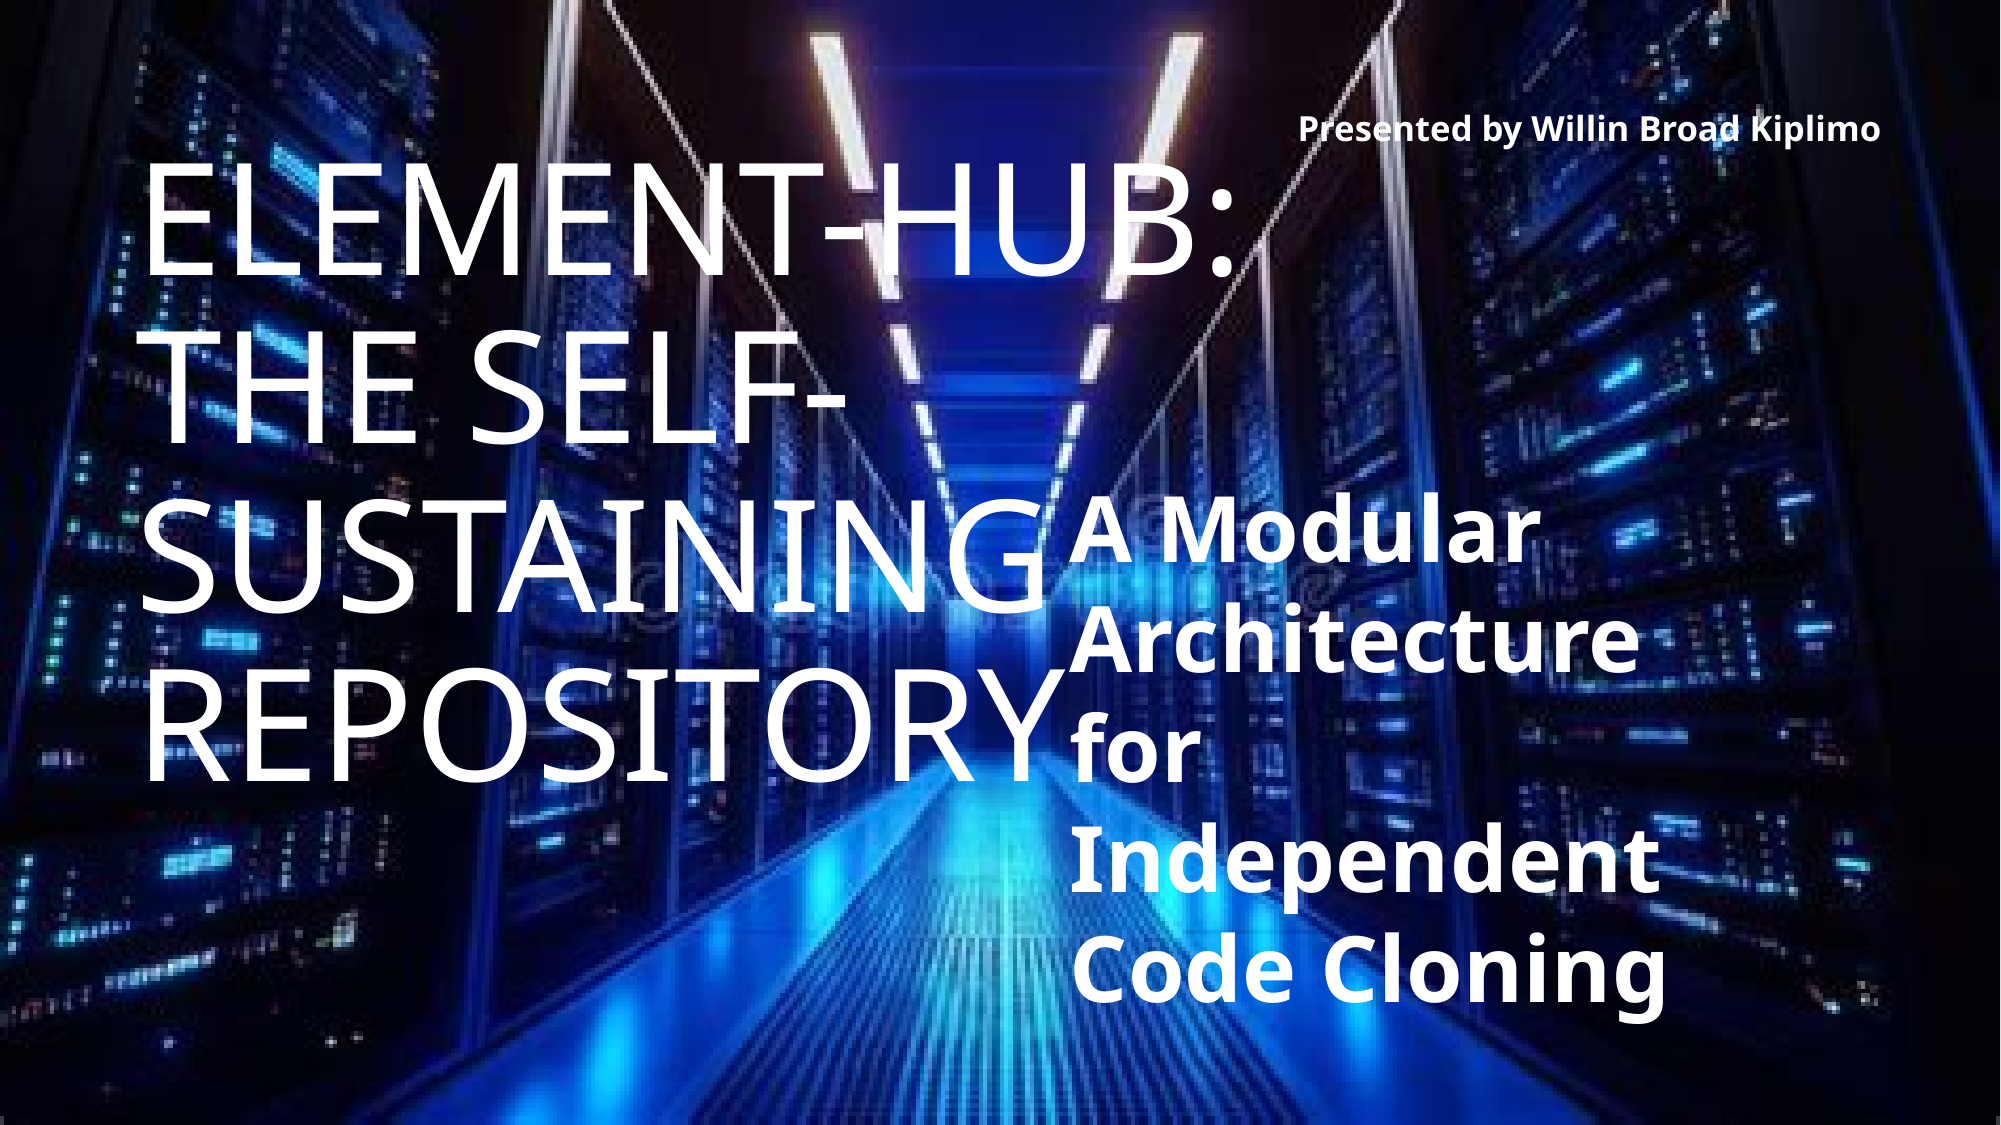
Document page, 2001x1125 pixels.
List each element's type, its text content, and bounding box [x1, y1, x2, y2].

title Element-Hub: The Self-Sustaining Repository [120, 104, 1356, 823]
picture [0, 0, 2001, 1125]
subtitle Presented by Willin Broad Kiplimo [1227, 104, 1896, 182]
text_box A Modular Architecture for Independent Code Cloning [1054, 462, 1811, 1028]
